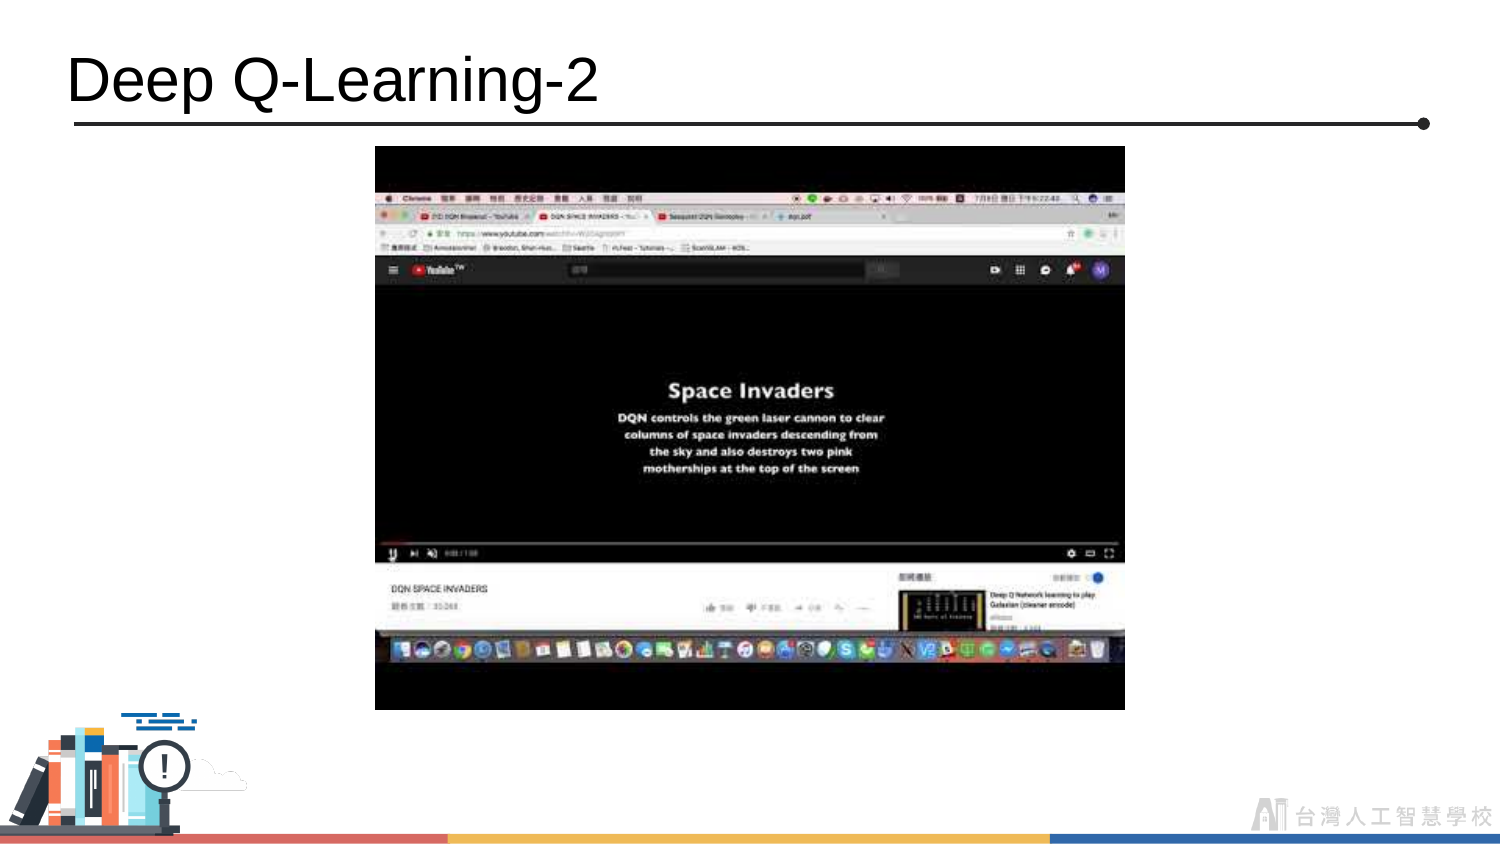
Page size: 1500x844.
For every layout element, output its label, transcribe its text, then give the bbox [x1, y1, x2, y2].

picture [0, 713, 247, 836]
text_box Deep Q-Learning-2 [51, 29, 1449, 124]
picture [374, 146, 1126, 710]
